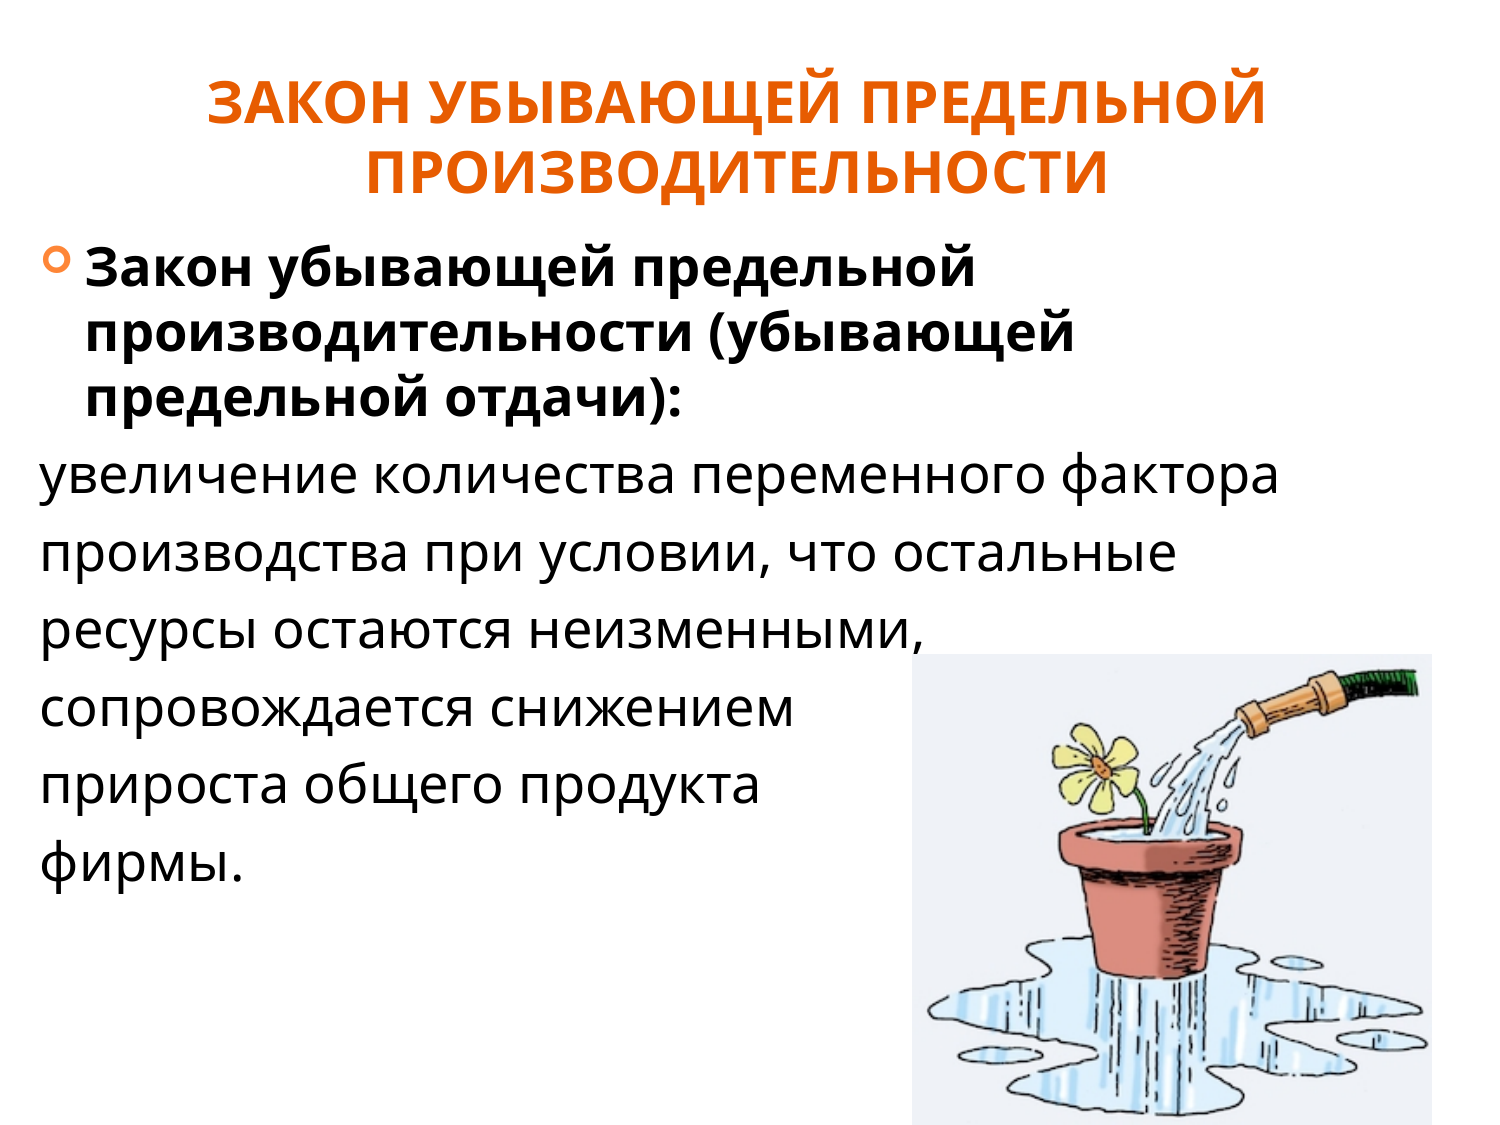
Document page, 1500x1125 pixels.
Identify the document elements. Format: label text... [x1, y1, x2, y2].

picture [911, 654, 1432, 1125]
title ЗАКОН УБЫВАЮЩЕЙ ПРЕДЕЛЬНОЙ ПРОИЗВОДИТЕЛЬНОСТИ [87, 24, 1388, 213]
list Закон убывающей предельной производительности (убывающей предельной отдачи): увеличение количества переменного фактора производства при условии, что остальные ресурсы остаются неизменными, сопровождается снижением прироста общего продукта фирмы. [24, 224, 1410, 941]
